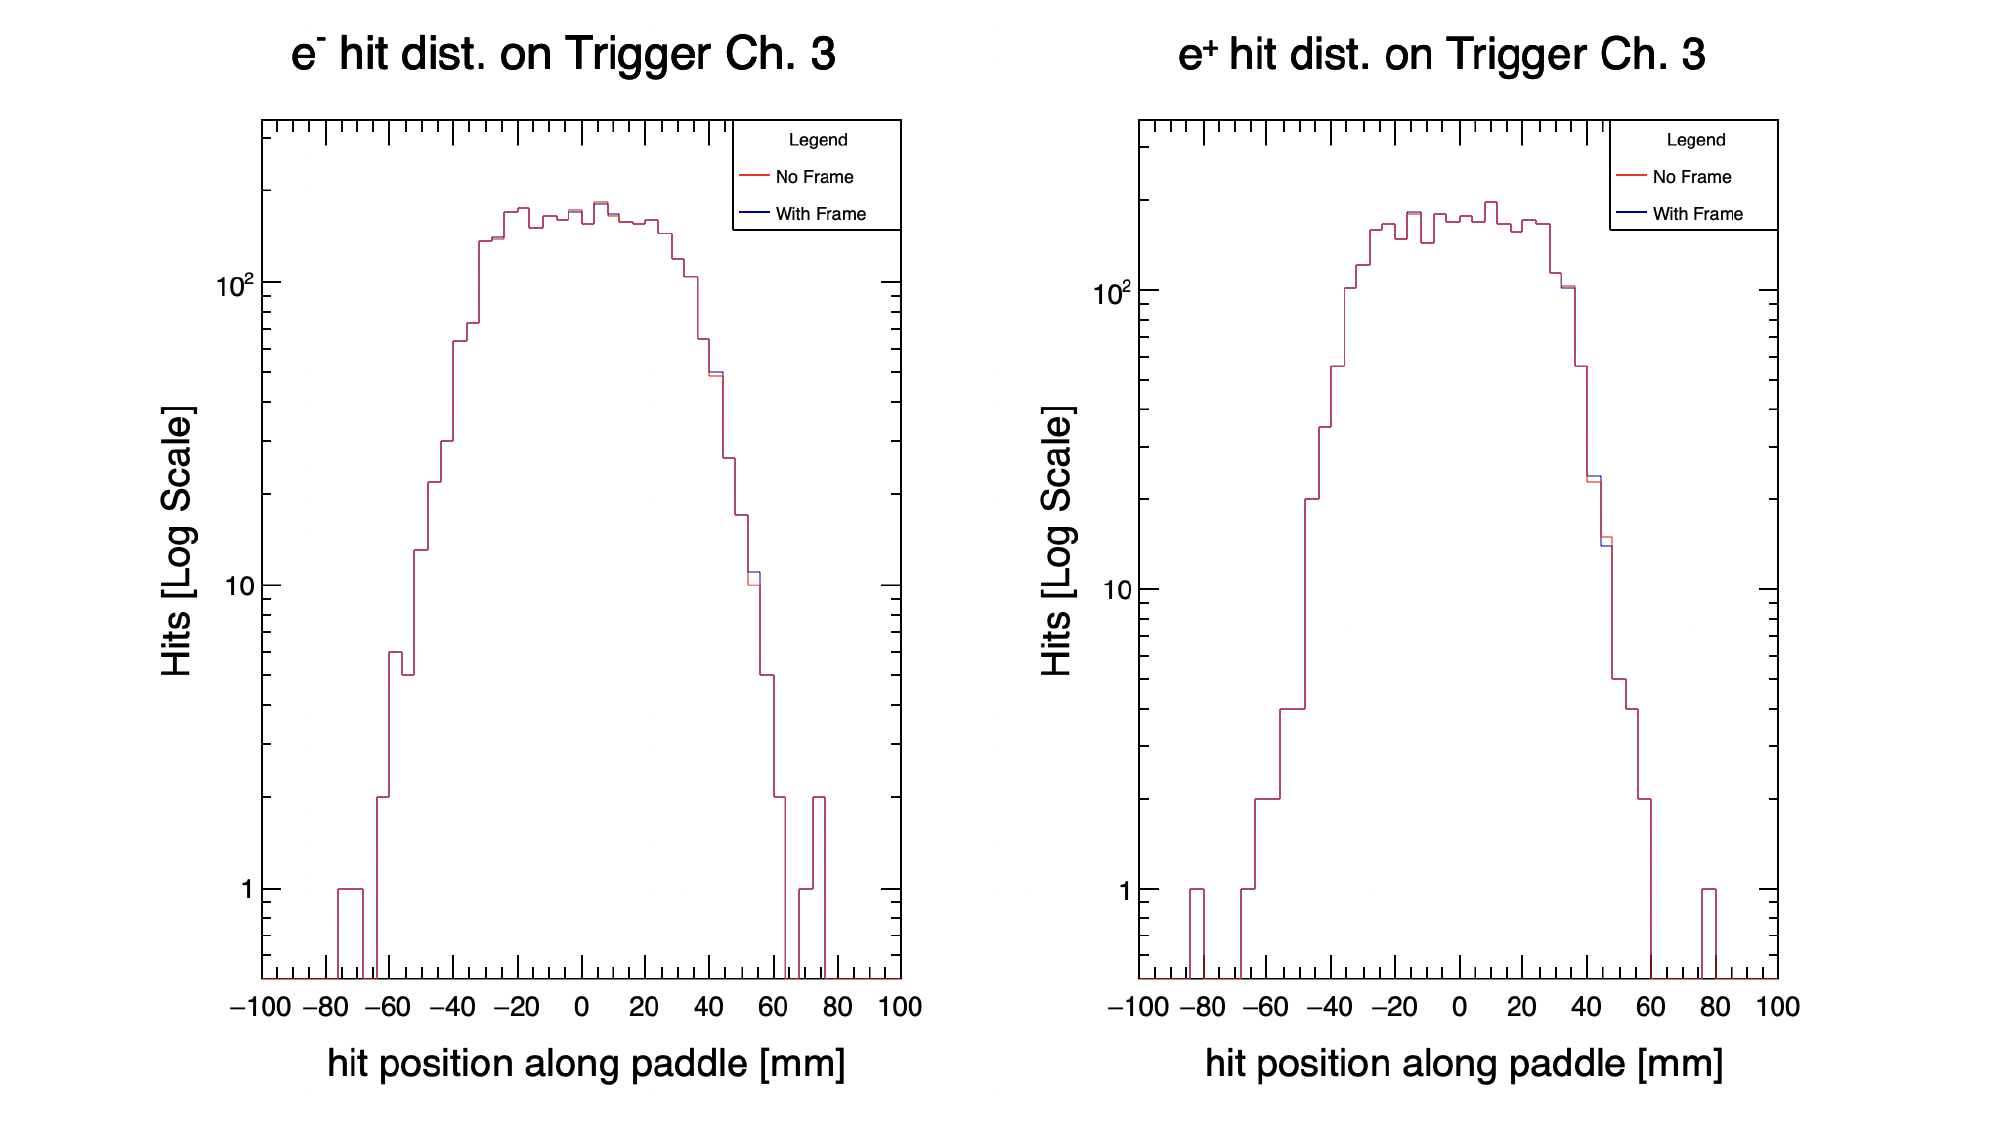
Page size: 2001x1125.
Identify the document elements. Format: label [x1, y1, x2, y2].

picture [137, 13, 1863, 1111]
